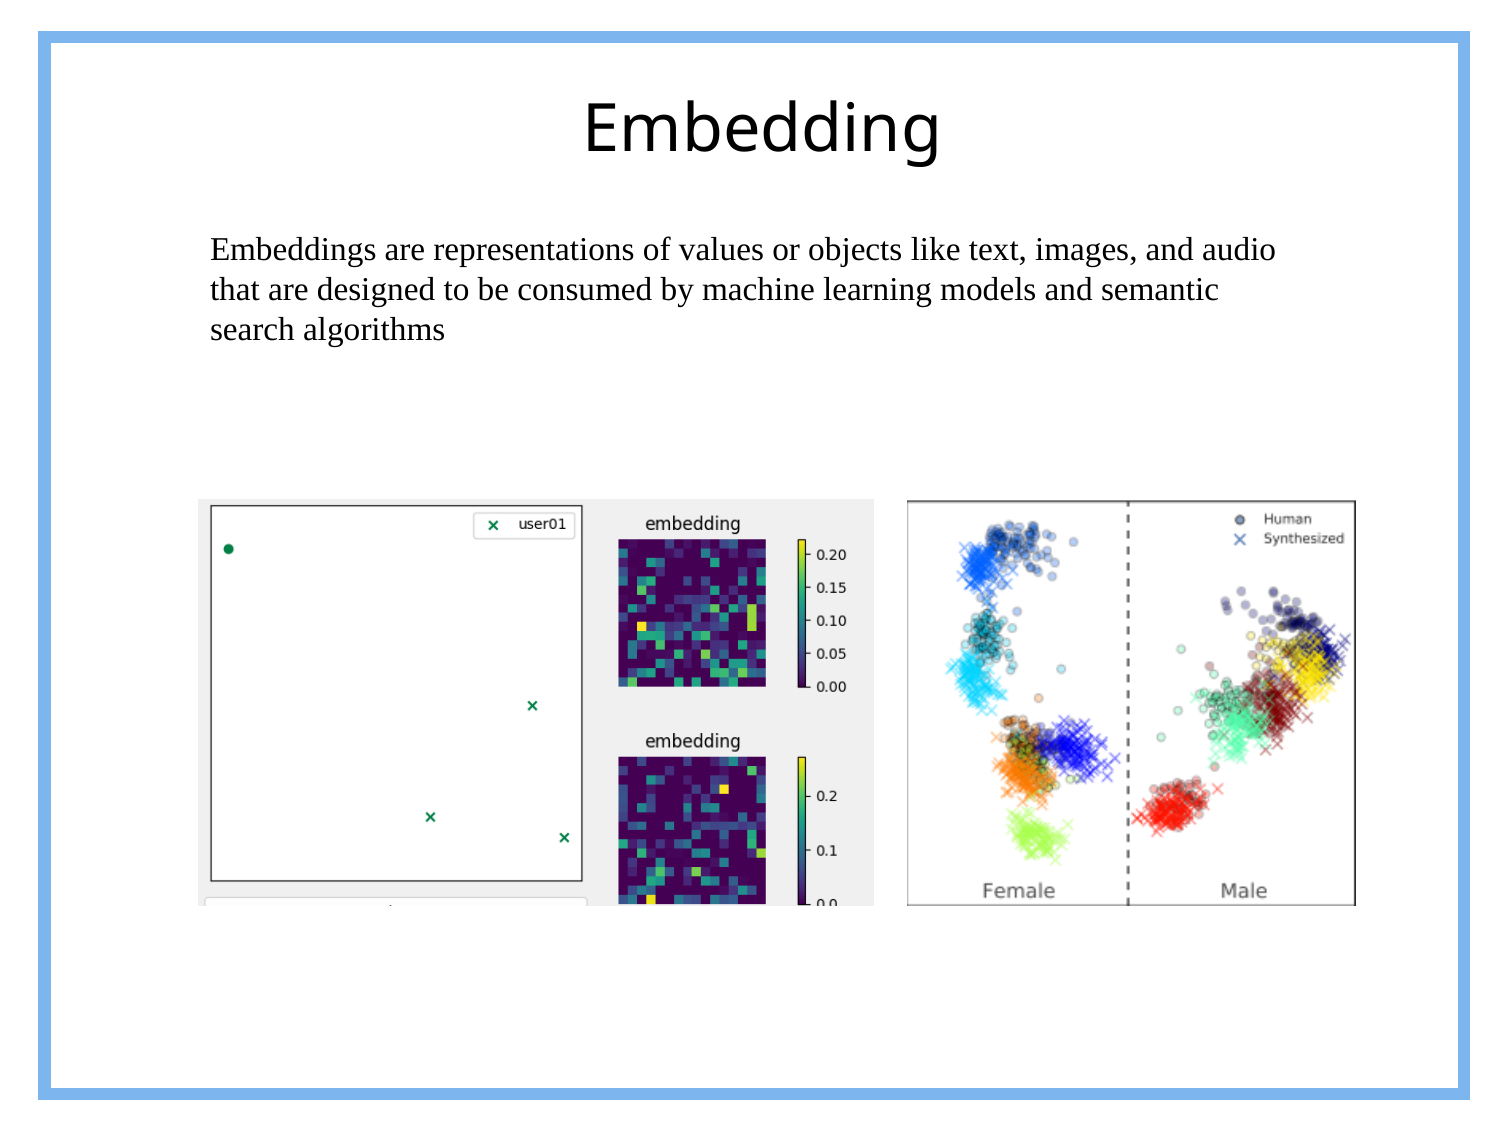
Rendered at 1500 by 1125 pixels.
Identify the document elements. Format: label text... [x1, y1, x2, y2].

picture [198, 499, 874, 906]
picture [907, 499, 1356, 906]
text_box Embeddings are representations of values or objects like text, images, and audio that are designed to be consumed by machine learning models and semantic search algorithms [195, 219, 1314, 355]
text_box [44, 36, 1465, 1095]
